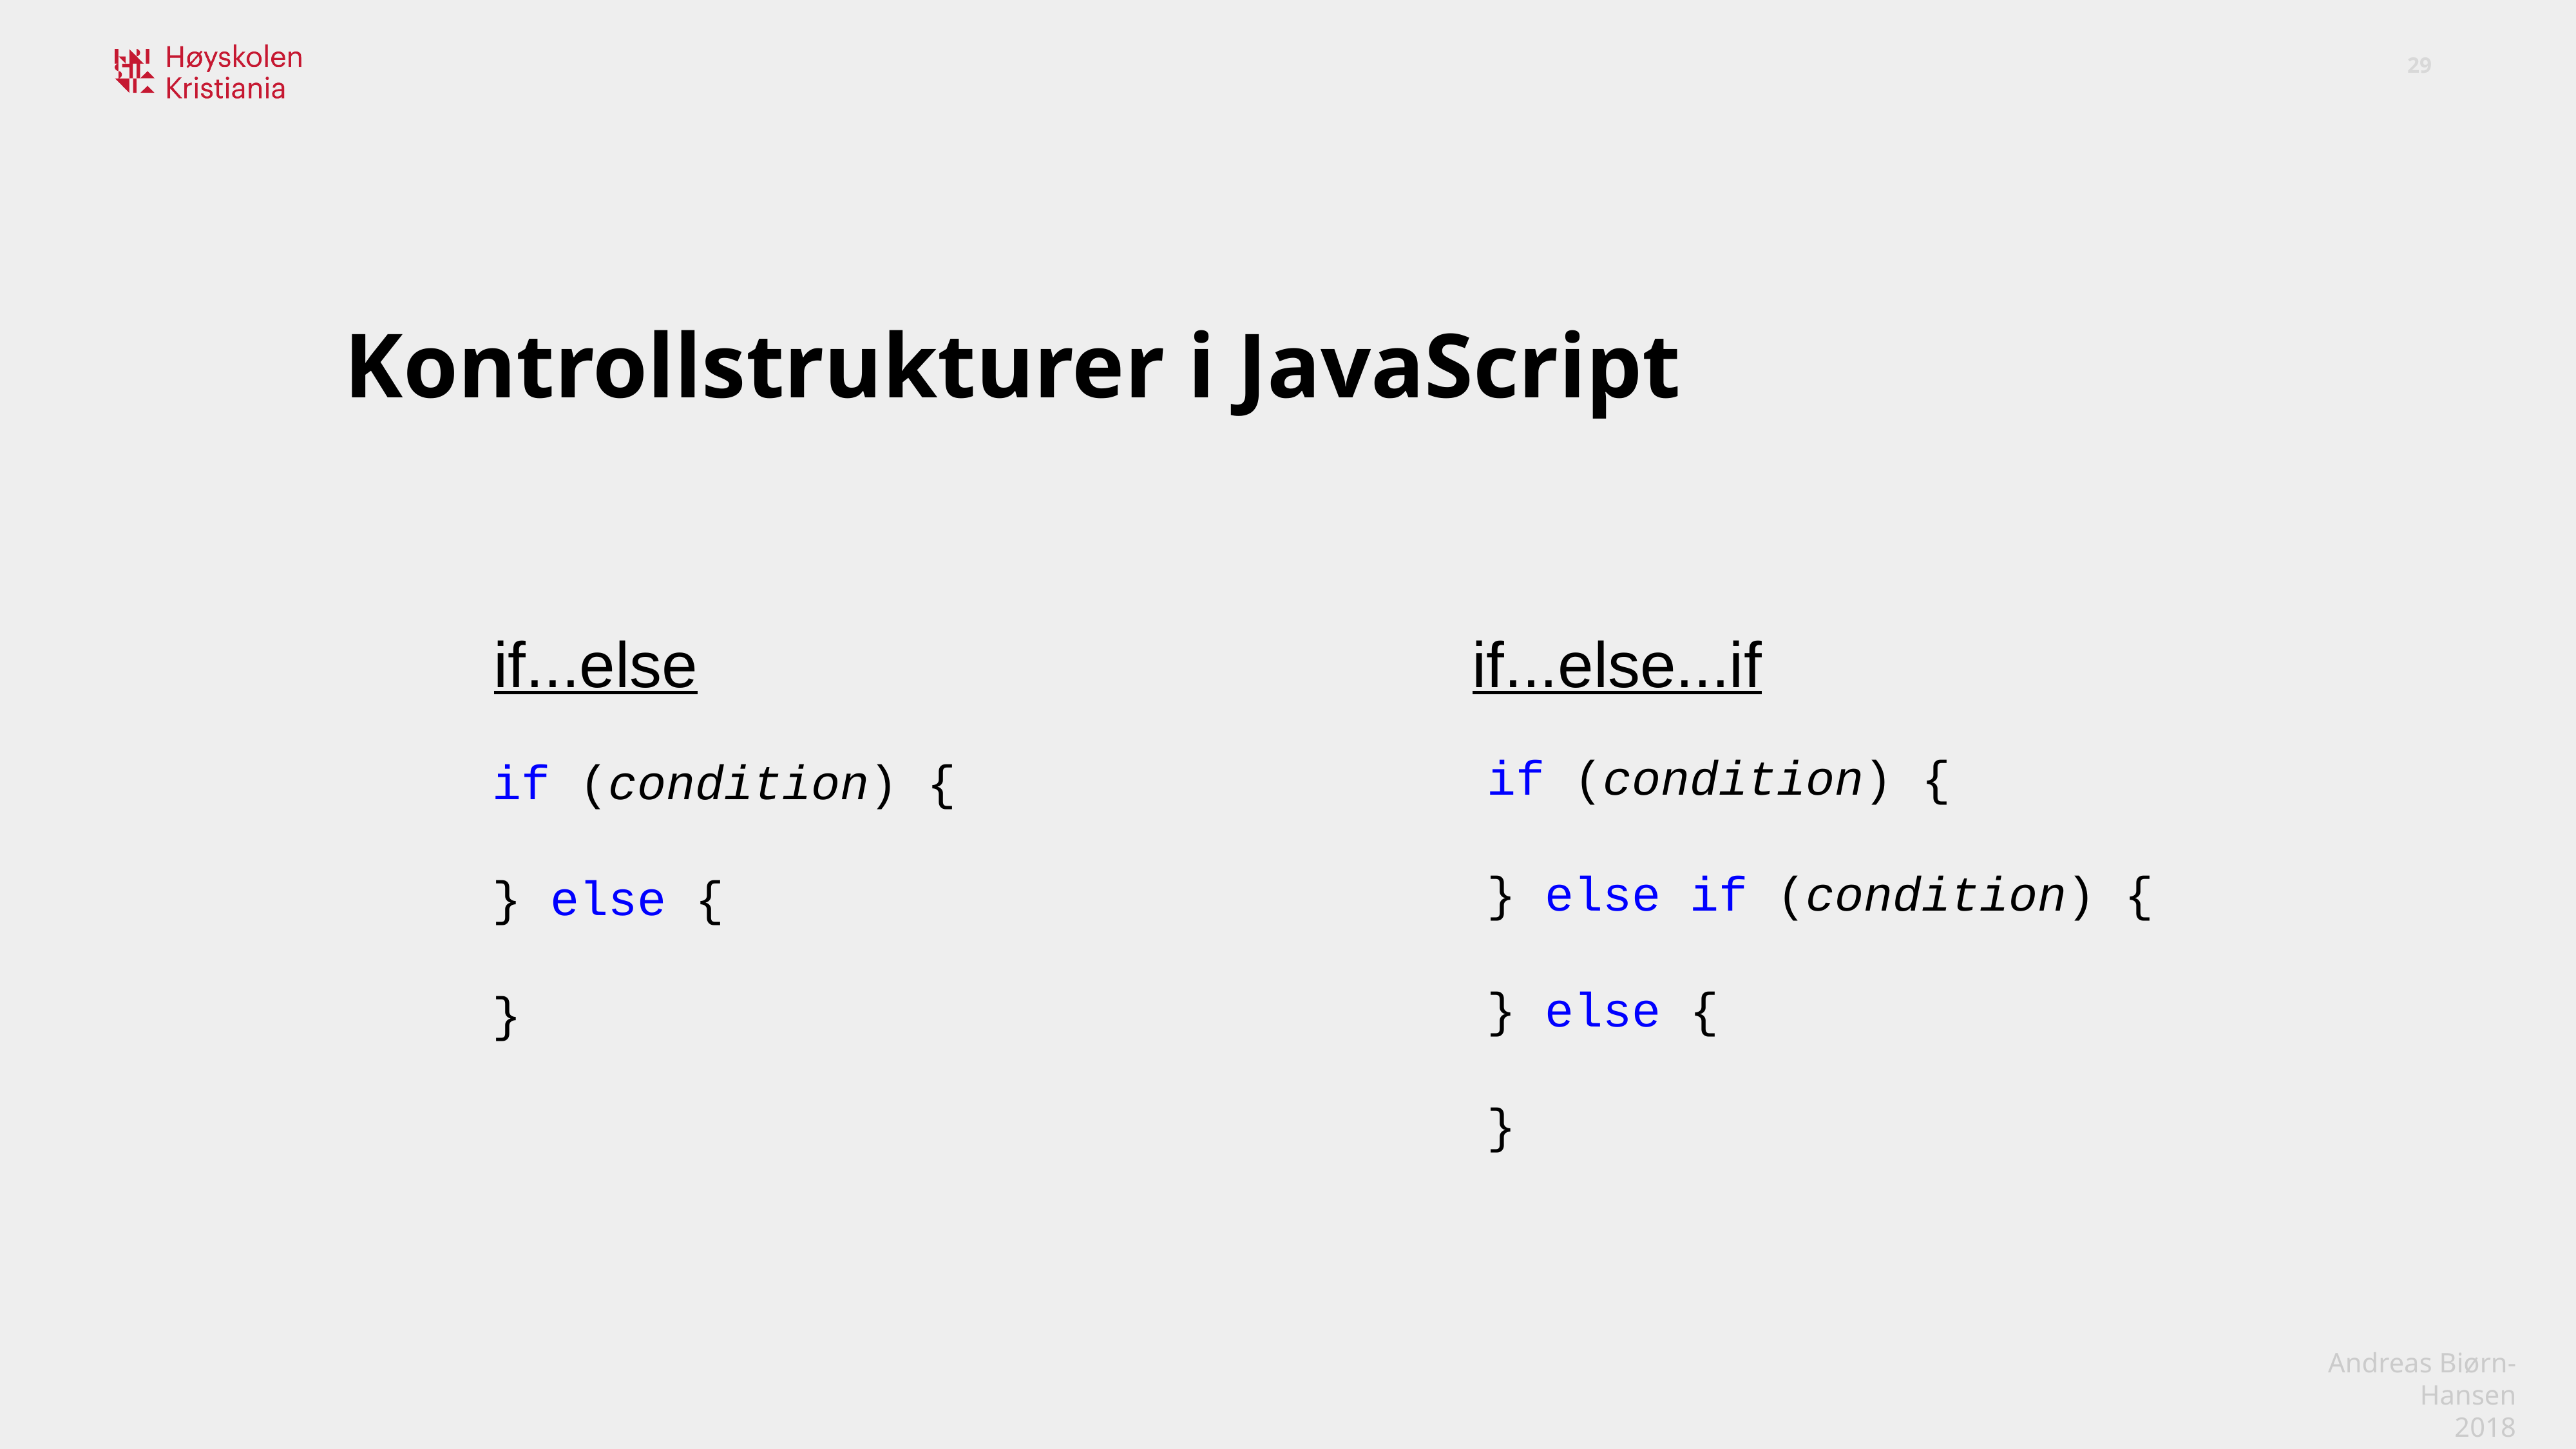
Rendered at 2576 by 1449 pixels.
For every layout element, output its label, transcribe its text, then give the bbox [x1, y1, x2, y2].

picture [160, 35, 314, 135]
picture [115, 49, 157, 95]
text_box Kontrollstrukturer i JavaScript [335, 304, 2293, 488]
text_box if (condition) { } else if (condition) { } else { } [1478, 741, 2386, 1215]
text_box if...else [484, 618, 708, 705]
text_box if (condition) { } else { } [483, 746, 1171, 1104]
text_box if...else...if [1462, 618, 1772, 705]
